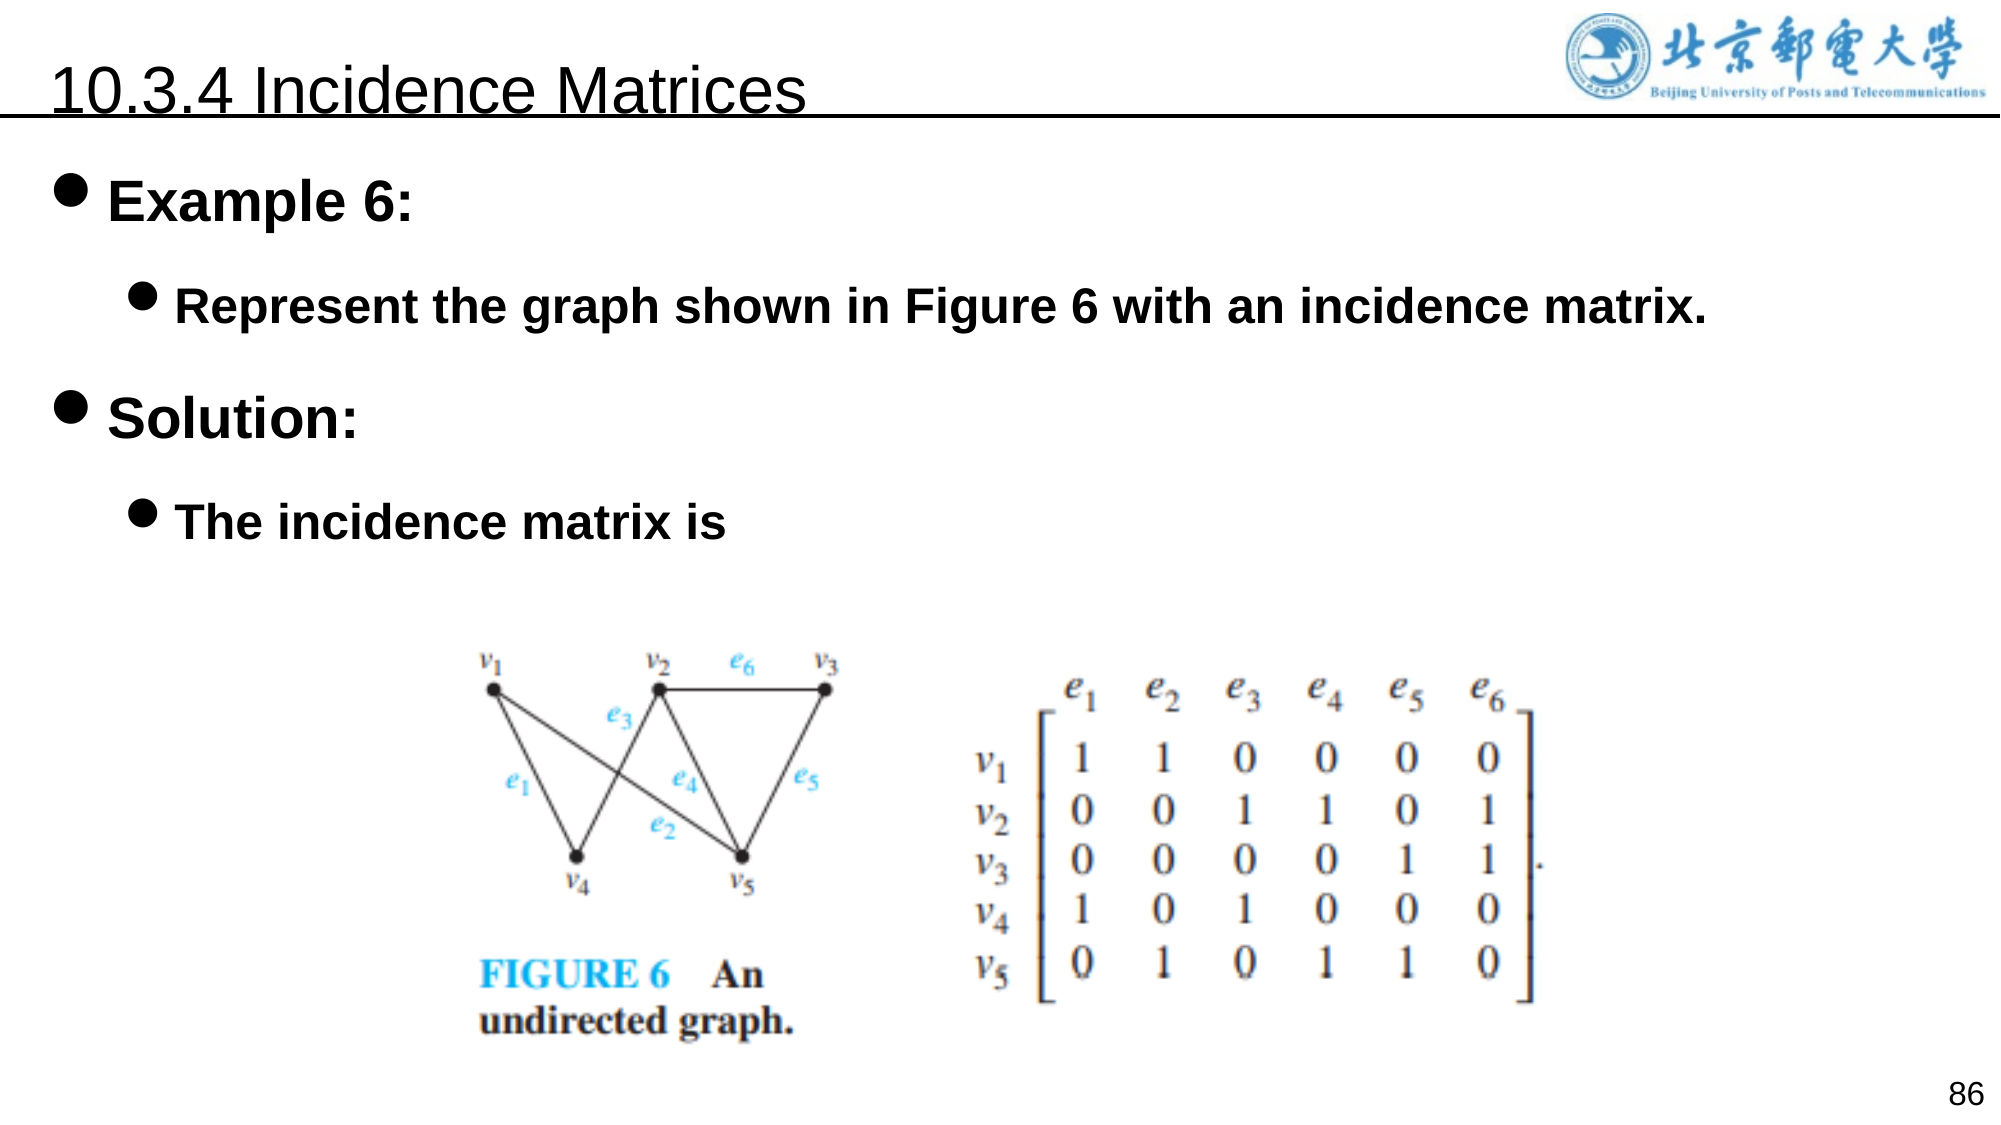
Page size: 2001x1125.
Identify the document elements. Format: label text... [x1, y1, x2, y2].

text_box 10.3.4 Incidence Matrices [34, 0, 1849, 135]
picture [1849, 13, 1988, 101]
text_box Example 6: Represent the graph shown in Figure 6 with an incidence matrix. Solution: The incidence matrix is [34, 120, 2000, 1005]
picture [935, 662, 1557, 1034]
picture [465, 615, 865, 1066]
